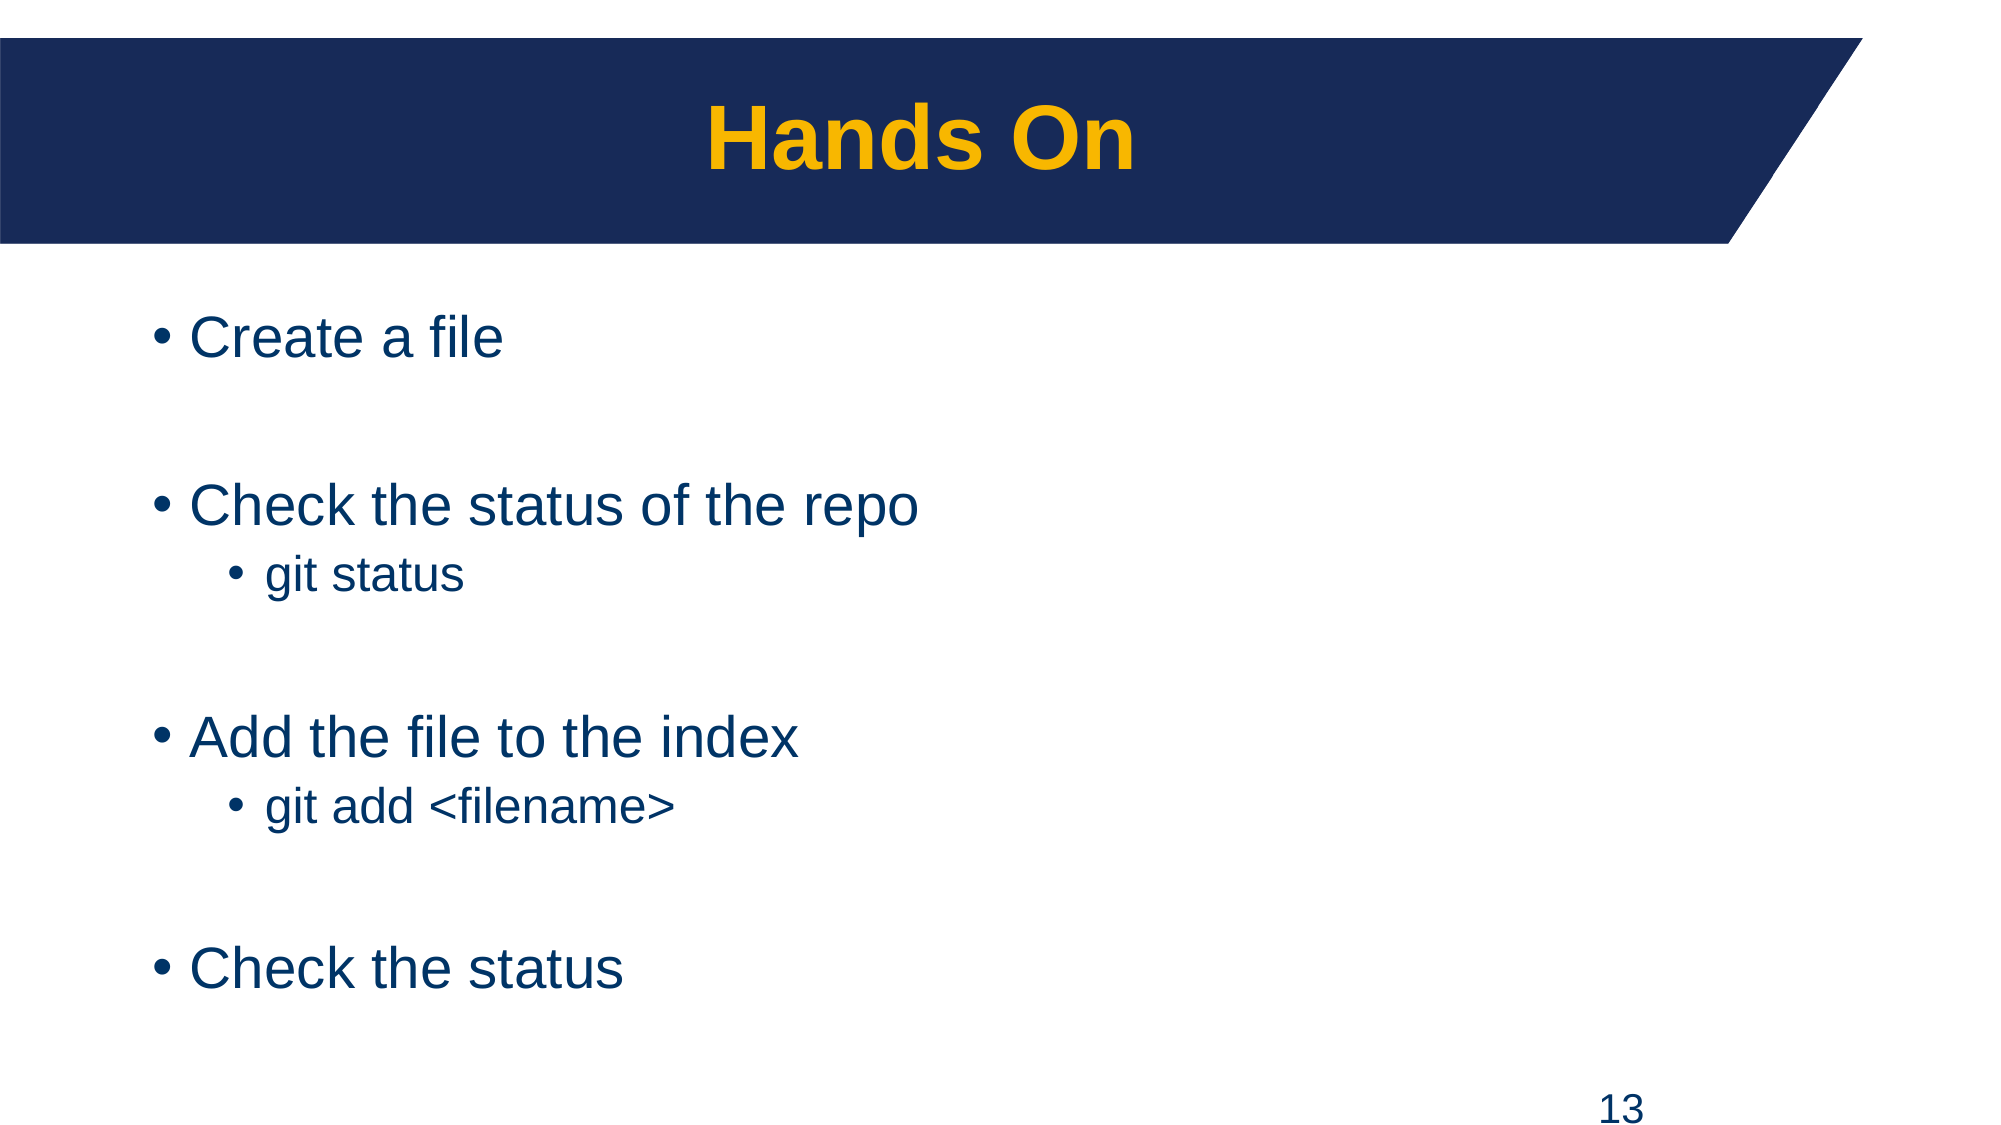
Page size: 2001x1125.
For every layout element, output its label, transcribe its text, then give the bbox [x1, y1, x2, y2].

list Create a file Check the status of the repo git status Add the file to the index git add <filename> Check the status [137, 299, 1863, 1066]
picture [0, 38, 1863, 244]
title Hands On [137, 59, 1724, 221]
slide_number 13 [1583, 1074, 2000, 1125]
